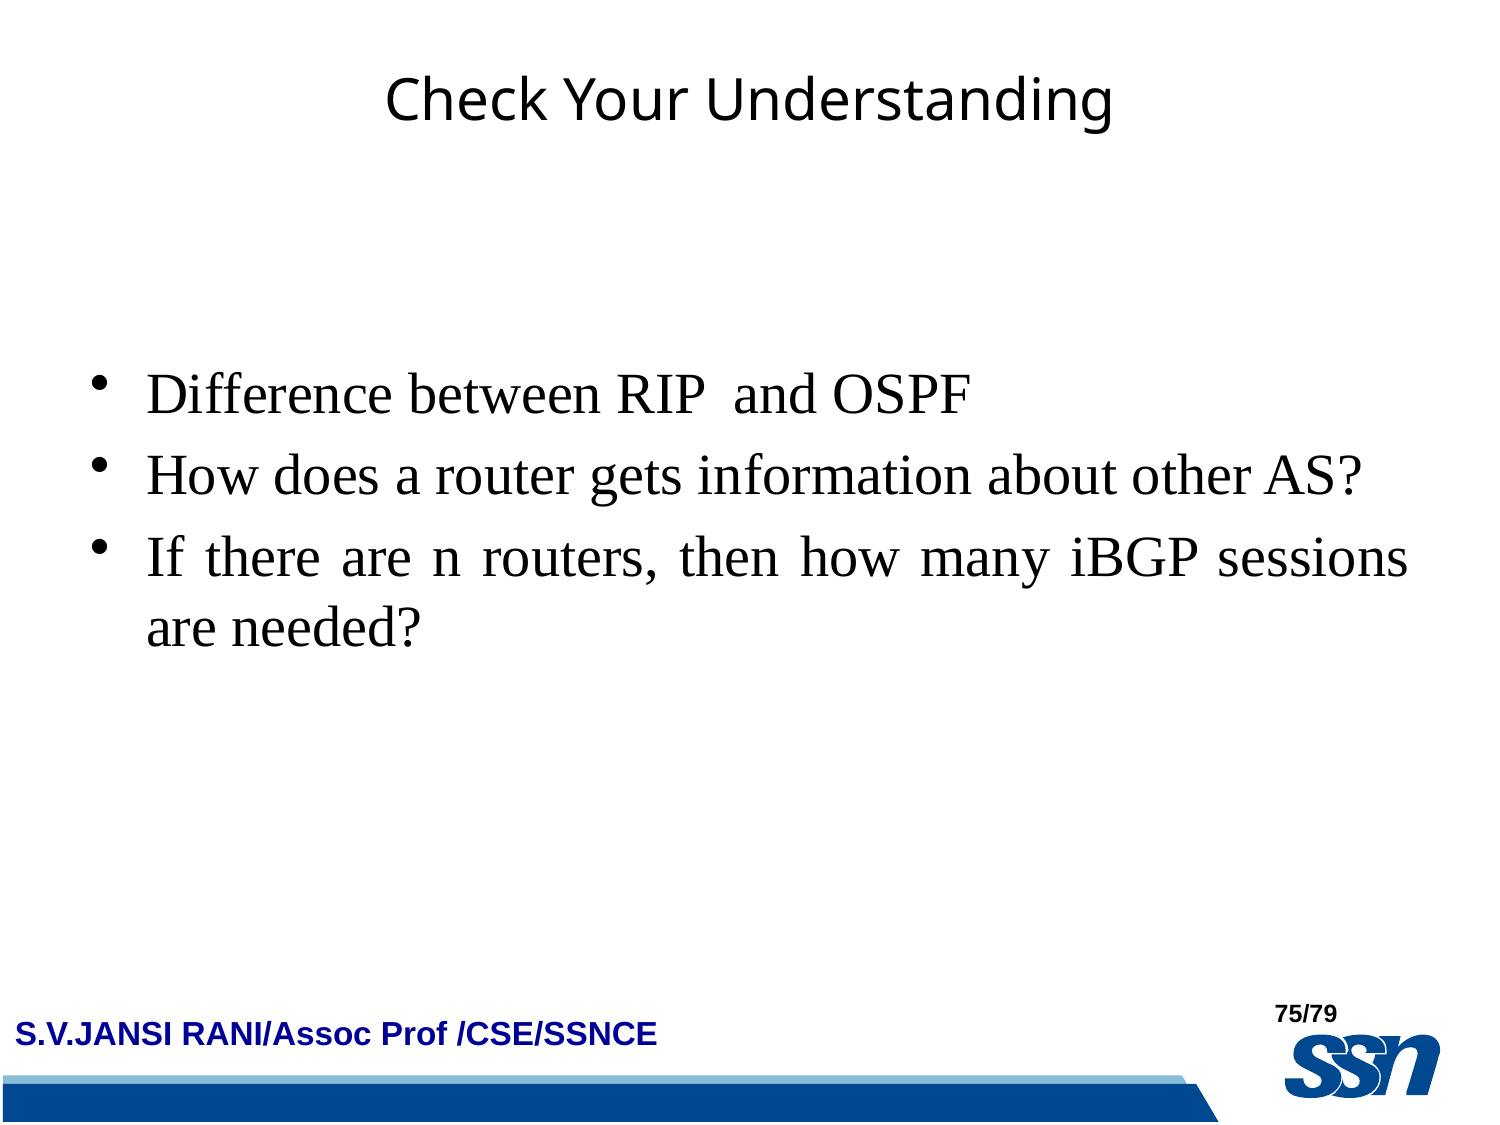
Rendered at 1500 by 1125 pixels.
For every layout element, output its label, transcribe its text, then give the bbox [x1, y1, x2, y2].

title Check Your Understanding [74, 44, 1426, 151]
list Difference between RIP and OSPF How does a router gets information about other AS? If there are n routers, then how many iBGP sessions are needed? [74, 162, 1426, 1006]
